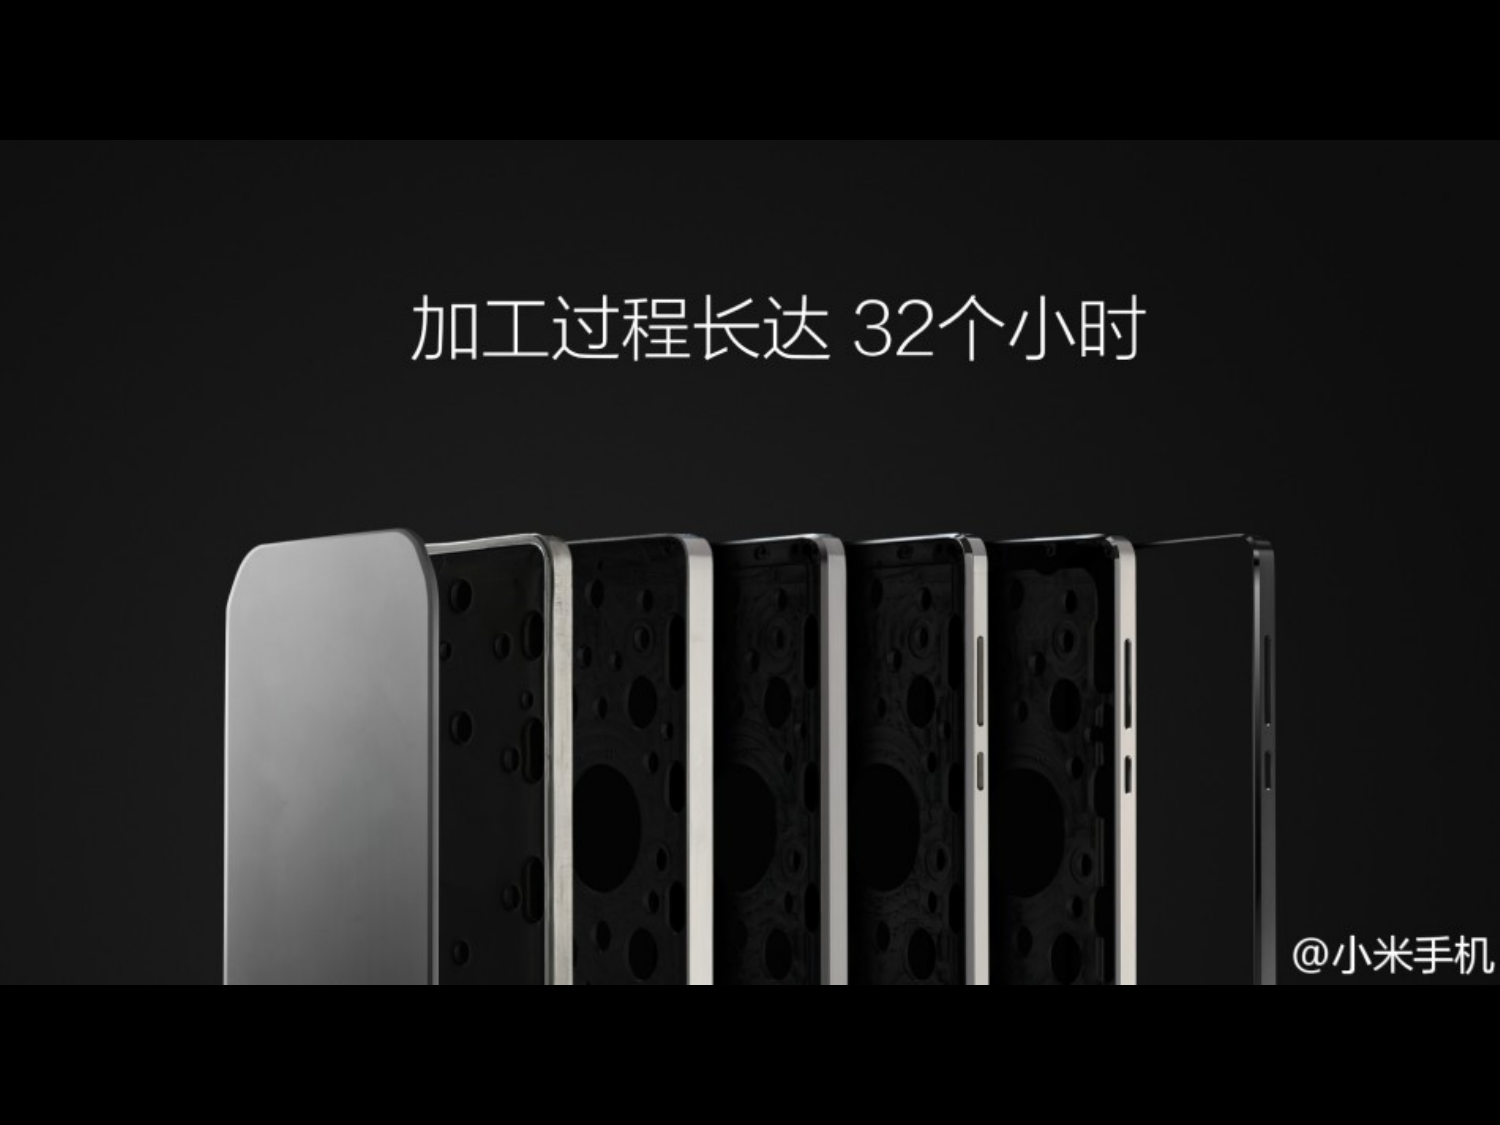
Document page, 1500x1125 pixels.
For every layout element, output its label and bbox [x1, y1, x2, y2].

picture [0, 140, 1500, 985]
